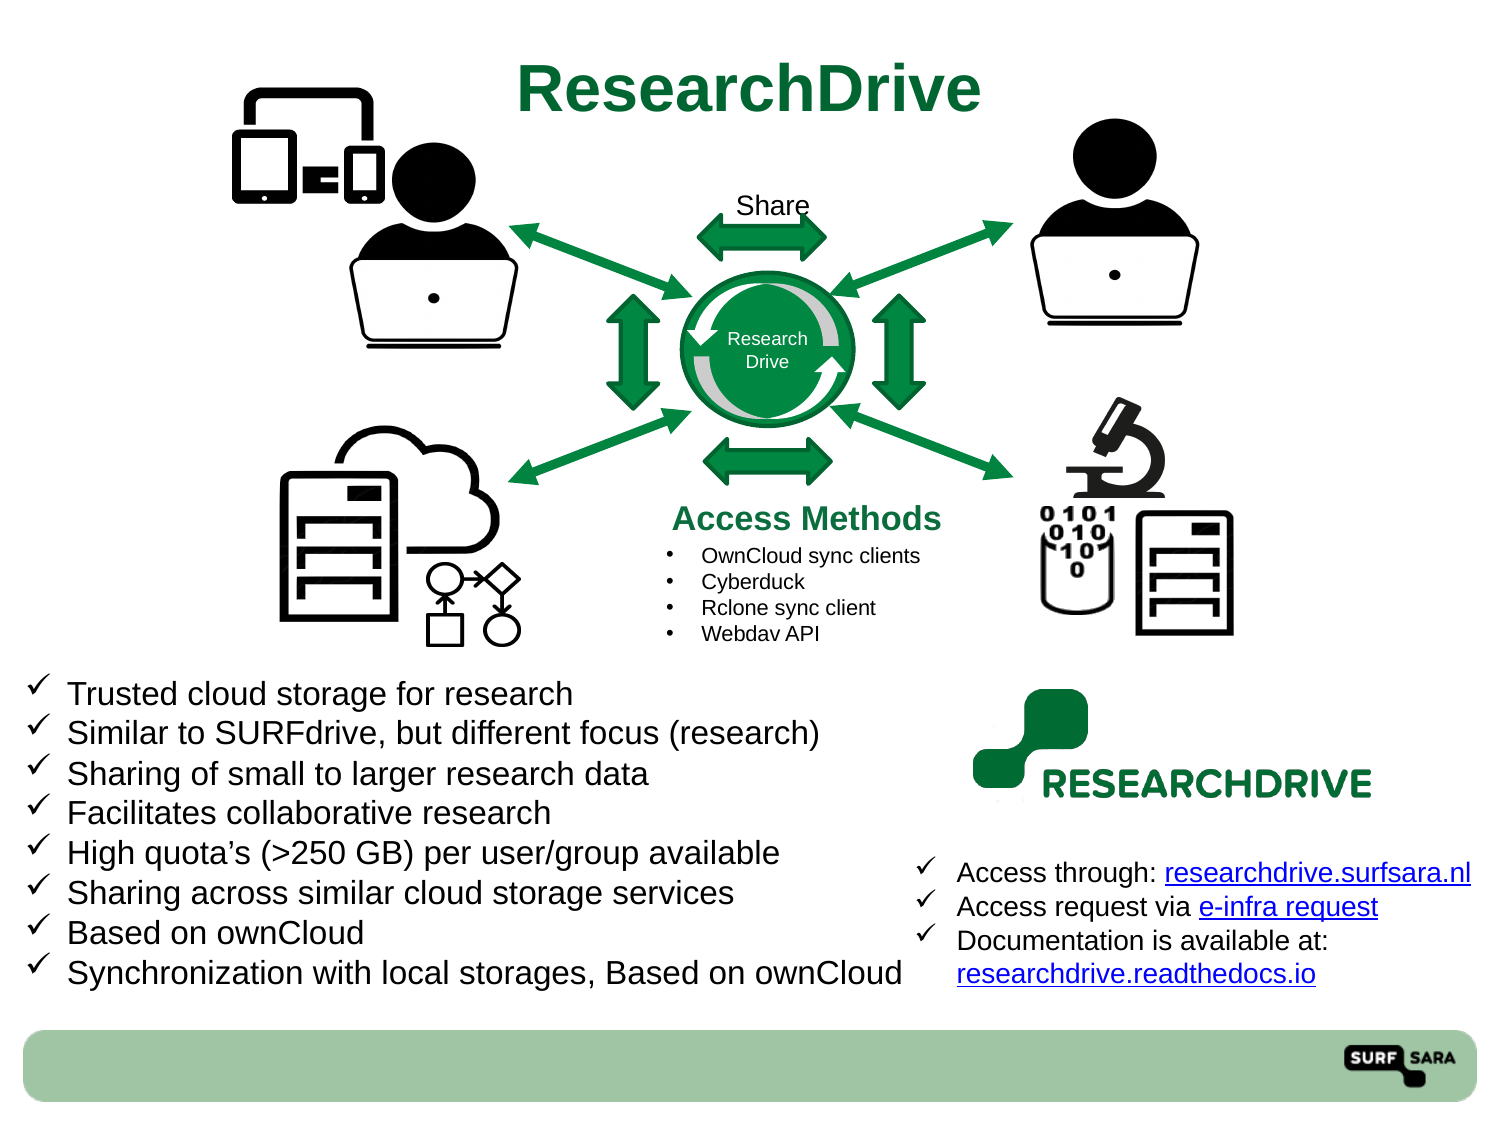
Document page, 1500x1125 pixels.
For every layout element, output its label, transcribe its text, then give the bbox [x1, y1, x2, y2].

picture [966, 656, 1376, 808]
text_box Access through: researchdrive.surfsara.nl Access request via e-infra request Documentation is available at: researchdrive.readthedocs.io [959, 847, 1500, 1031]
picture [23, 1031, 1477, 1102]
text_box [232, 77, 1239, 656]
text_box Trusted cloud storage for research Similar to SURFdrive, but different focus (research) Sharing of small to larger research data Facilitates collaborative research High quota’s (>250 GB) per user/group available Sharing across similar cloud storage services Based on ownCloud Synchronization with local storages, Based on ownCloud [9, 664, 959, 1036]
text_box ResearchDrive [143, 36, 1357, 180]
